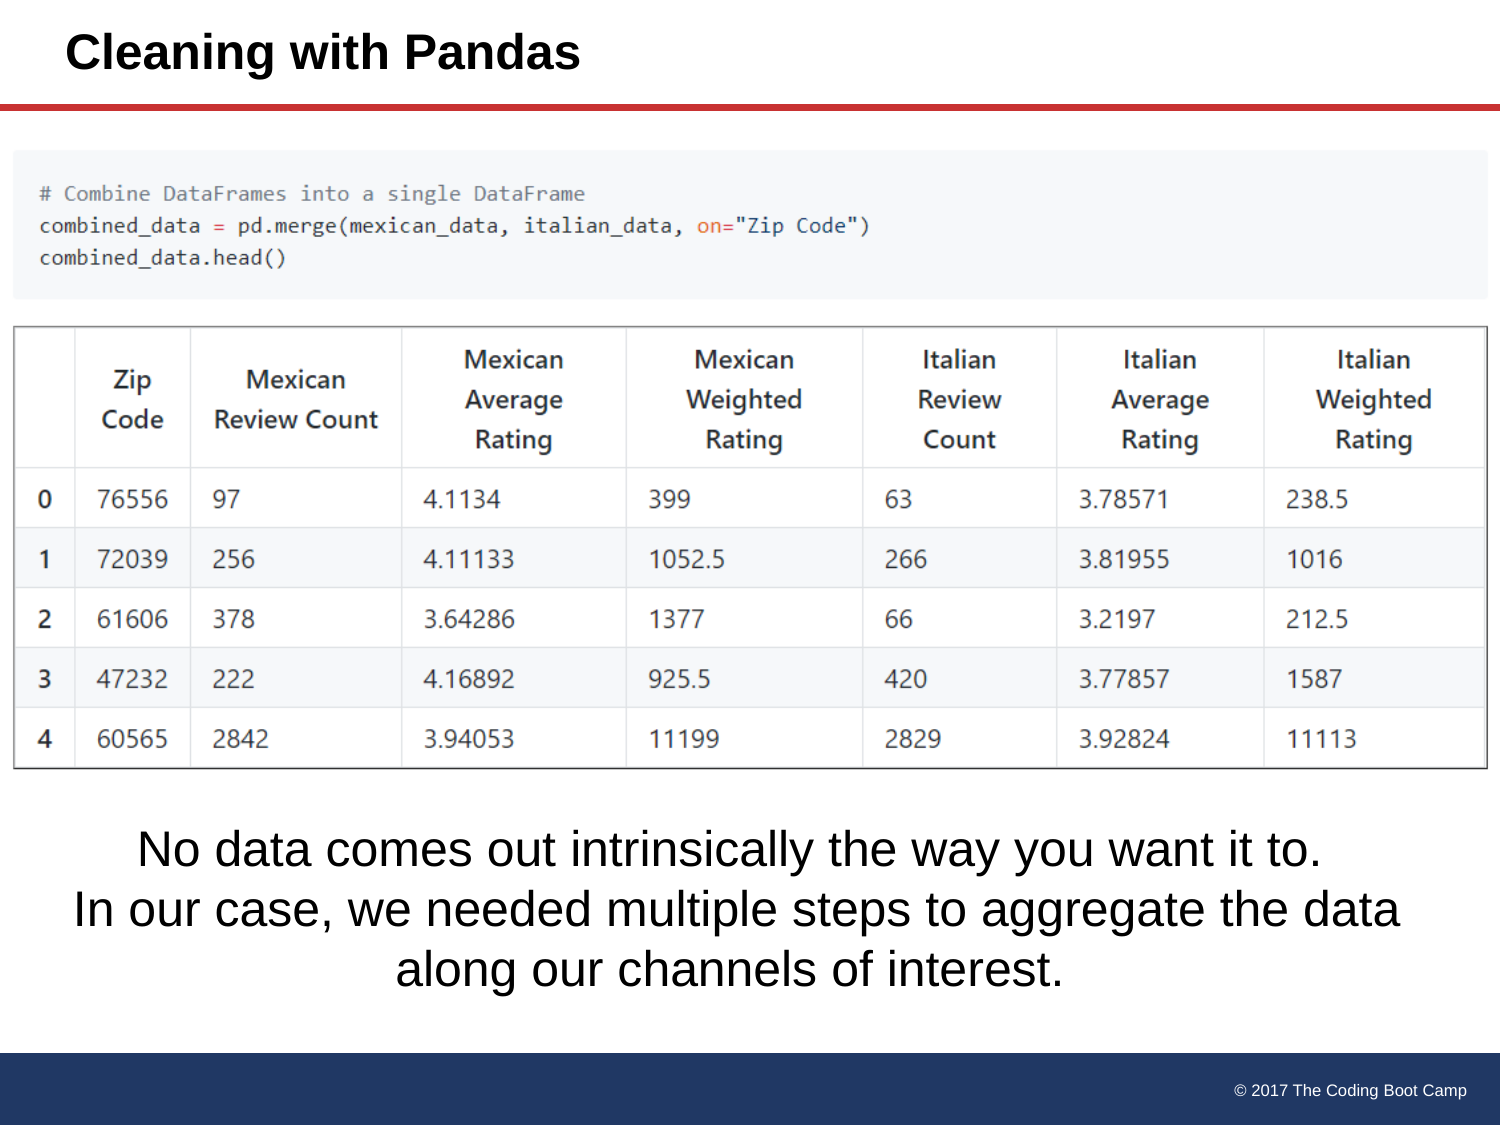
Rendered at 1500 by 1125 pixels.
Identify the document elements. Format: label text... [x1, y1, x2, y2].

title Cleaning with Pandas [50, 0, 1088, 108]
text_box No data comes out intrinsically the way you want it to. In our case, we needed multiple steps to aggregate the data along our channels of interest. [24, 809, 1450, 1005]
picture [0, 145, 1500, 788]
